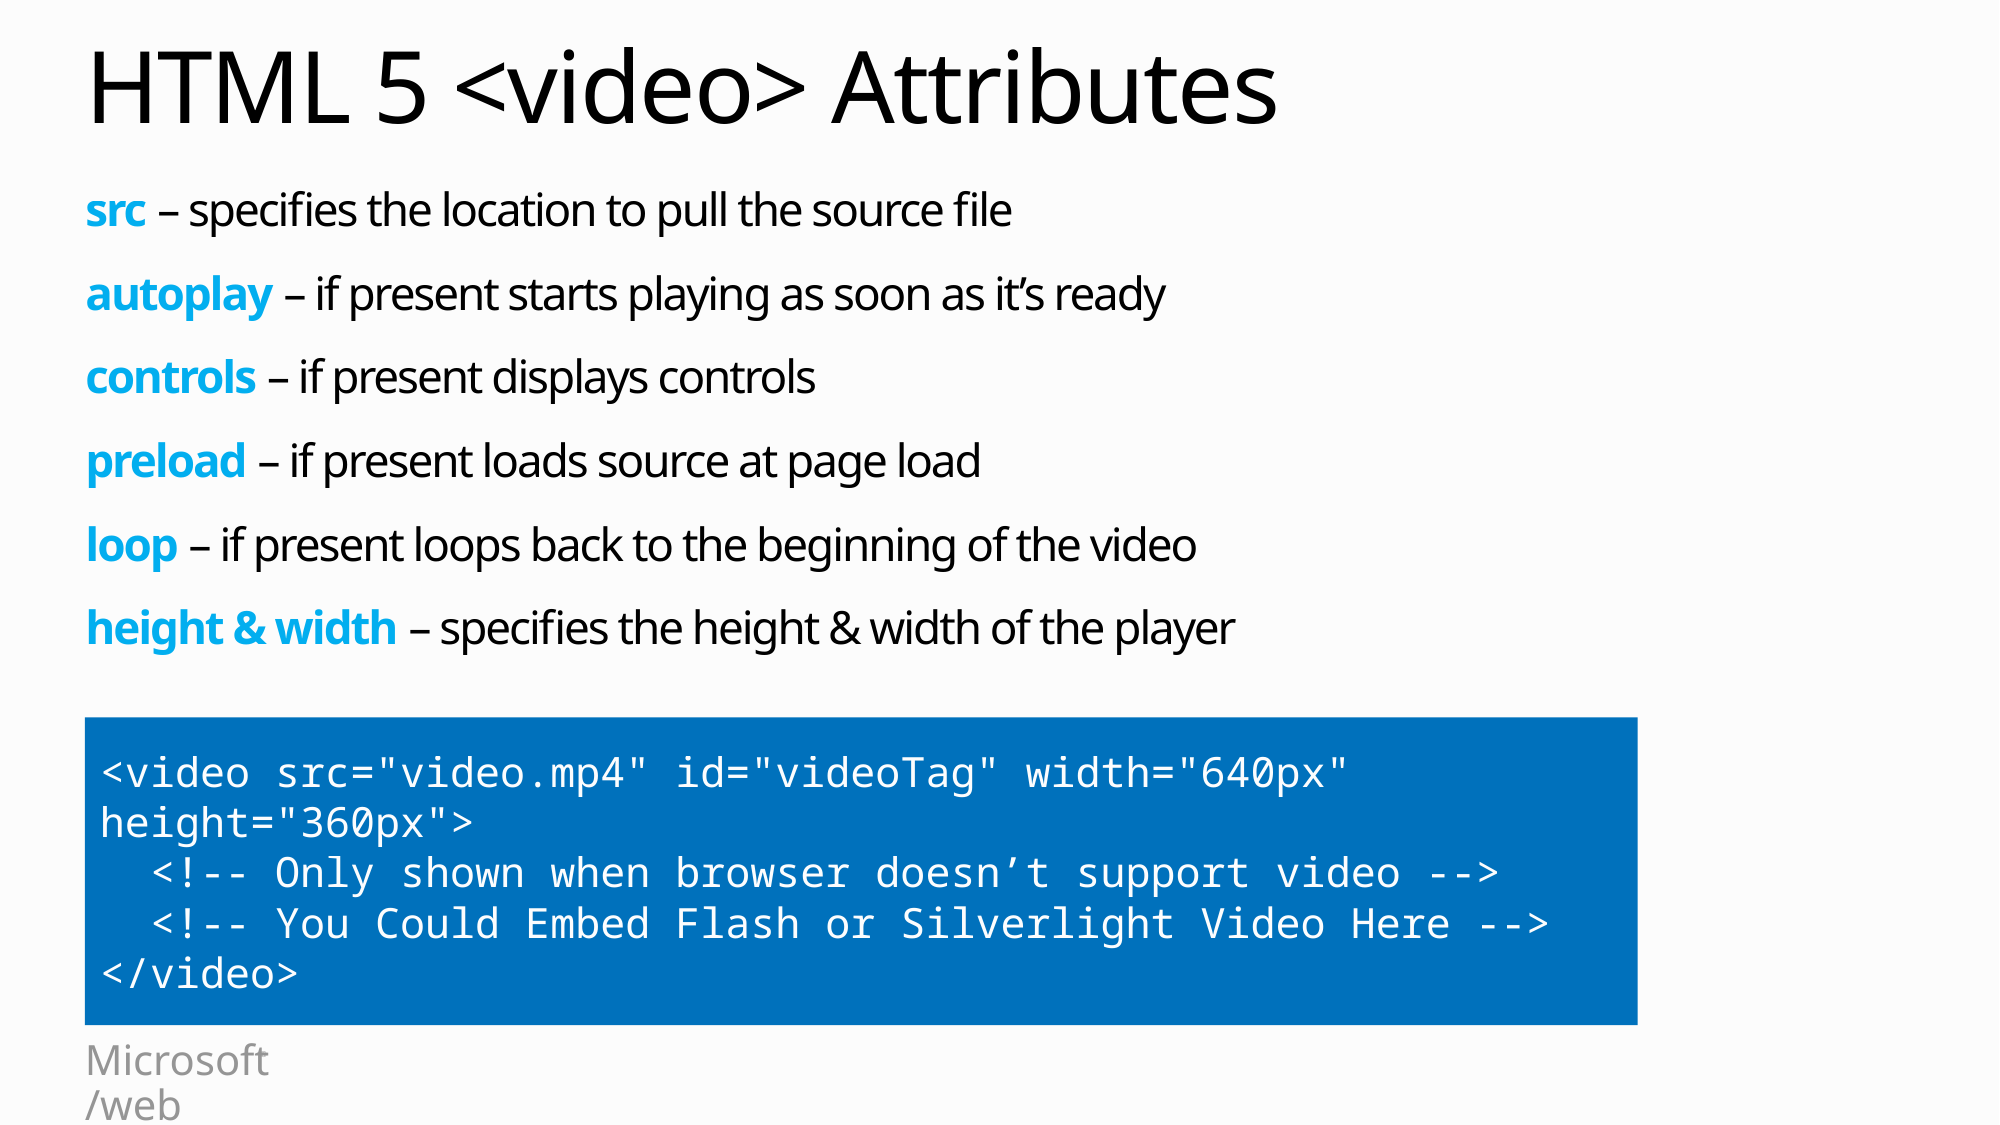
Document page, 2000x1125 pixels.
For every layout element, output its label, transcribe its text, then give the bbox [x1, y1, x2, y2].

list src – specifies the location to pull the source file autoplay – if present starts playing as soon as it’s ready controls – if present displays controls preload – if present loads source at page load loop – if present loops back to the beginning of the video height & width – specifies the height & width of the player [84, 187, 1914, 669]
title HTML 5 <video> Attributes [85, 37, 1914, 147]
text_box <video src="video.mp4" id="videoTag" width="640px" height="360px"> <!-- Only shown when browser doesn’t support video --> <!-- You Could Embed Flash or Silverlight Video Here --> </video> [83, 715, 1640, 1027]
